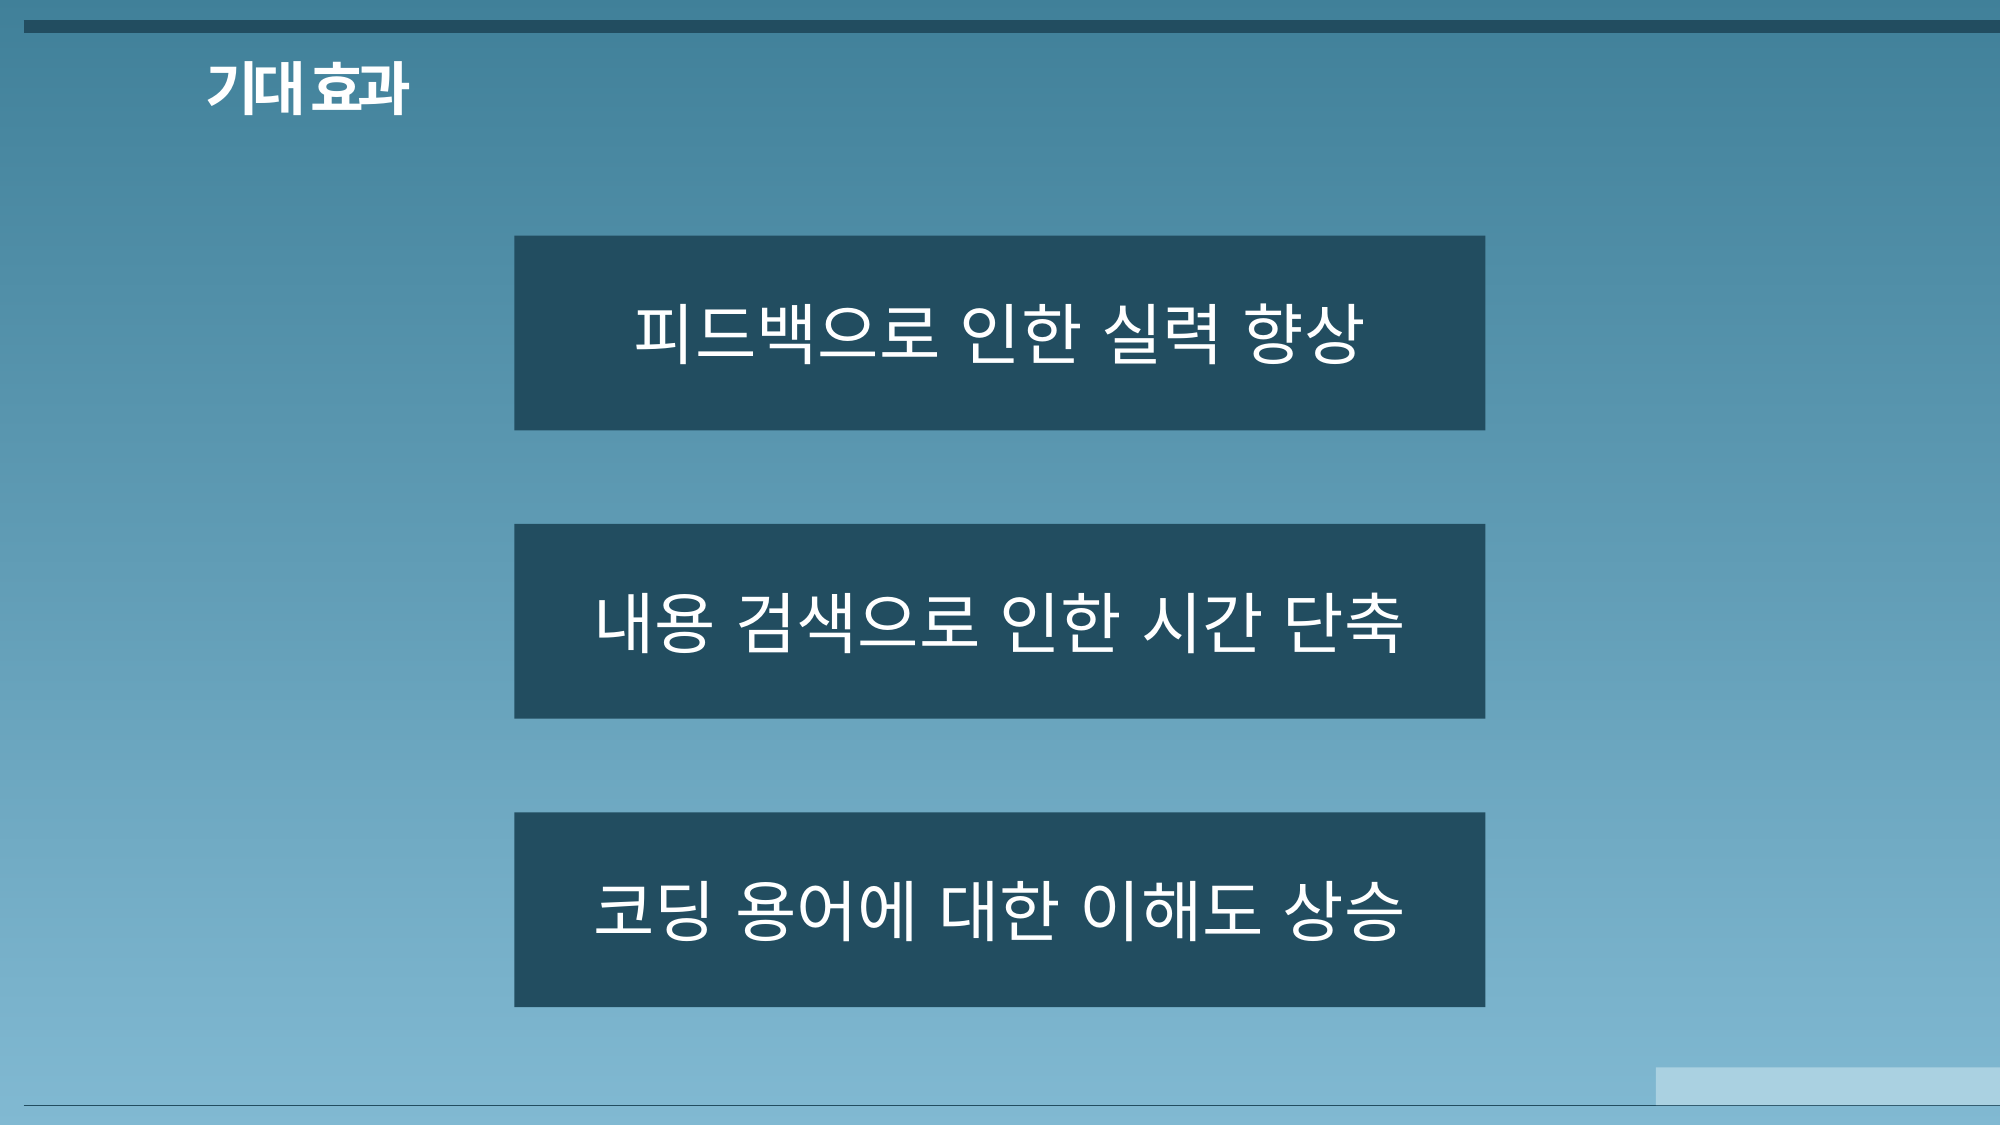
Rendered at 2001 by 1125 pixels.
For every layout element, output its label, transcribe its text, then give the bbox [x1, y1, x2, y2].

text_box 피드백으로 인한 실력 향상 [513, 235, 1487, 431]
text_box 기대 효과 [190, 44, 437, 130]
text_box 내용 검색으로 인한 시간 단축 [513, 523, 1487, 720]
text_box [1655, 1066, 2000, 1105]
text_box 코딩 용어에 대한 이해도 상승 [513, 811, 1487, 1008]
